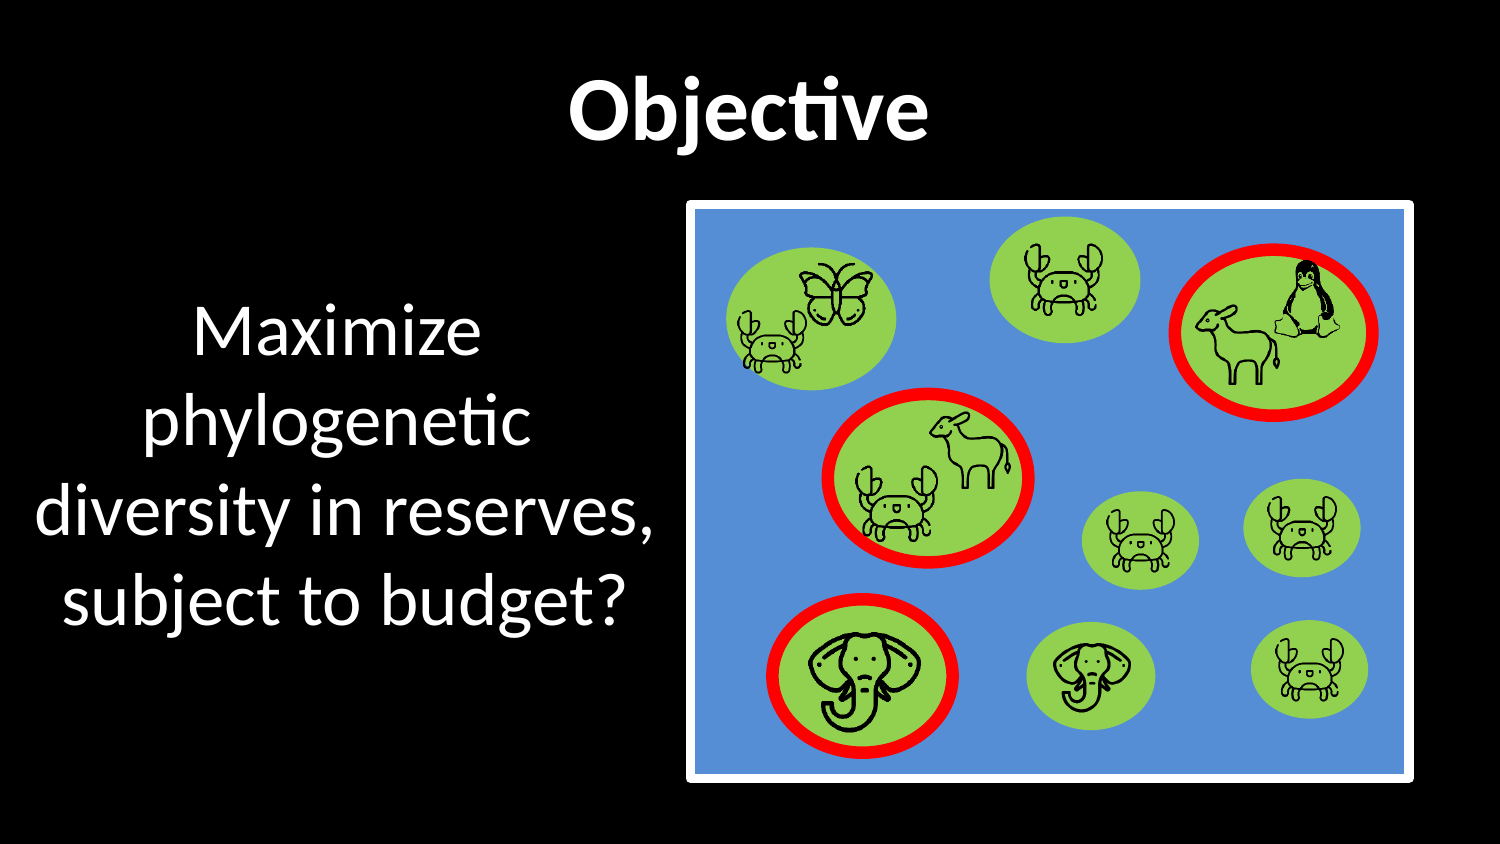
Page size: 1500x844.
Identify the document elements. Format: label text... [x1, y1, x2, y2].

text_box [688, 202, 1411, 780]
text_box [1250, 619, 1369, 719]
picture [854, 409, 1011, 546]
text_box [1058, 725, 1124, 733]
text_box [877, 432, 1031, 565]
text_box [989, 216, 1141, 344]
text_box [1243, 478, 1361, 578]
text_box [1081, 491, 1200, 590]
text_box [825, 391, 988, 533]
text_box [725, 247, 897, 391]
text_box [1172, 247, 1322, 379]
picture [1194, 260, 1347, 387]
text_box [772, 599, 953, 753]
title Objective [75, 33, 1425, 175]
picture [1052, 638, 1132, 717]
text_box [1024, 619, 1158, 719]
text_box [1204, 278, 1375, 418]
text_box Maximize phylogenetic diversity in reserves, subject to budget? [19, 273, 672, 648]
